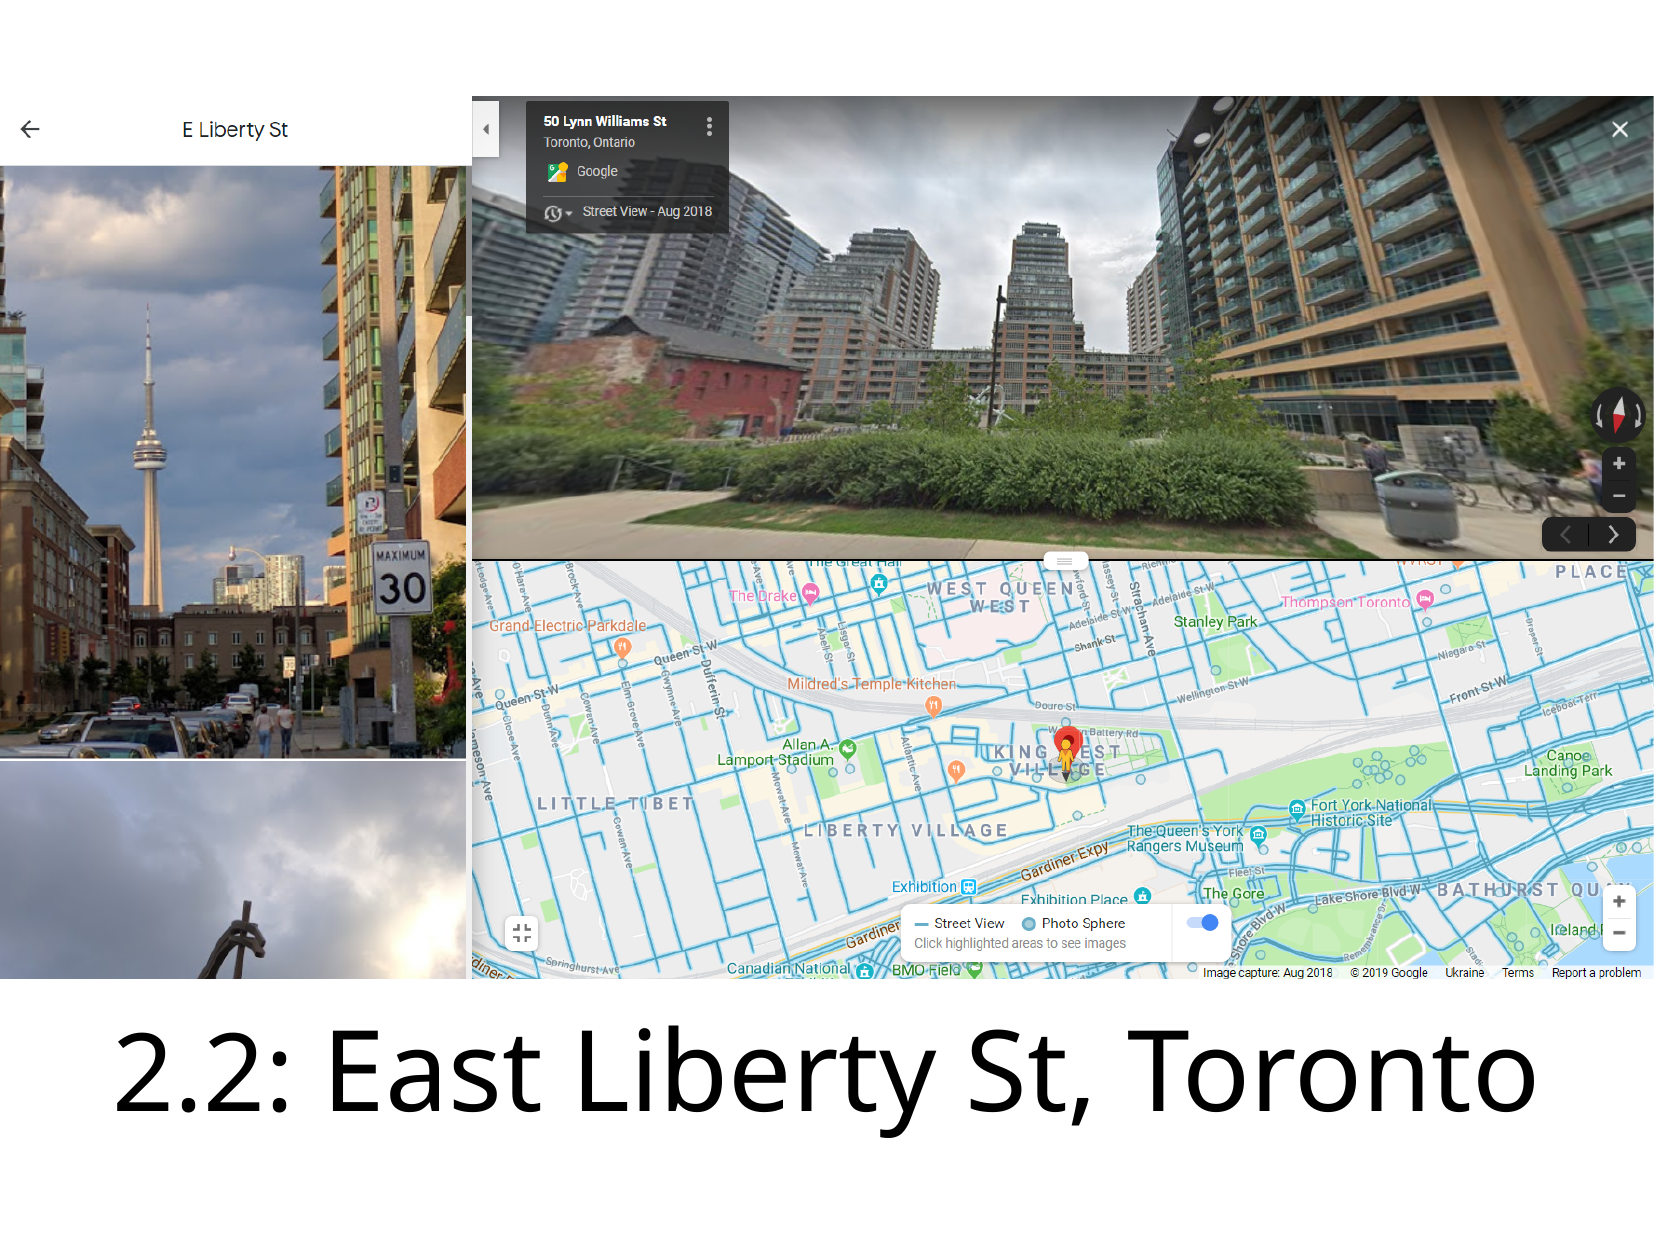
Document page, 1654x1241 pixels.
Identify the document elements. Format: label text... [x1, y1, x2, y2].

picture [0, 96, 1654, 979]
text_box 2.2: East Liberty St, Toronto [87, 979, 1567, 1144]
